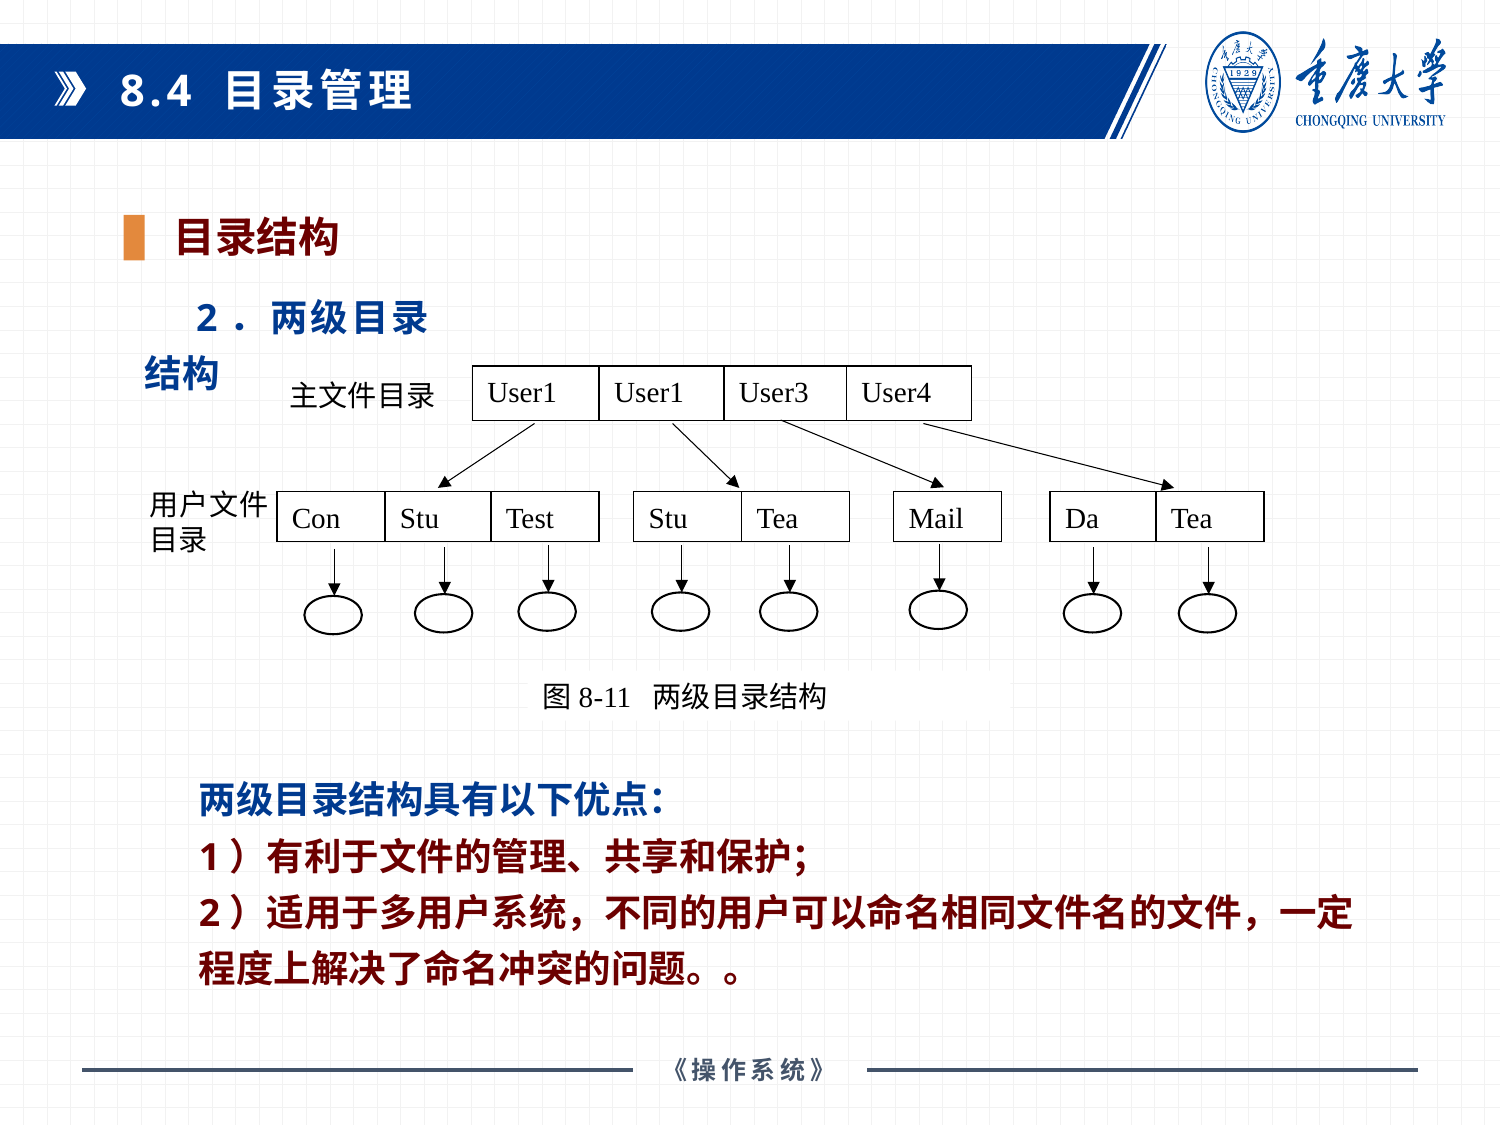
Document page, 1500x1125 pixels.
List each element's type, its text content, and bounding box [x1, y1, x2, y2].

text_box 两级目录结构具有以下优点： 1）有利于文件的管理、共享和保护； 2）适用于多用户系统，不同的用户可以命名相同文件名的文件，一定 程度上解决了命名冲突的问题。。 [134, 757, 1392, 998]
text_box 2．两级目录结构 [129, 275, 444, 347]
list 8.4 目录管理 [104, 61, 1040, 145]
text_box [123, 214, 146, 261]
list 目录结构 [158, 209, 559, 270]
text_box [134, 365, 1264, 715]
picture [1205, 31, 1446, 133]
